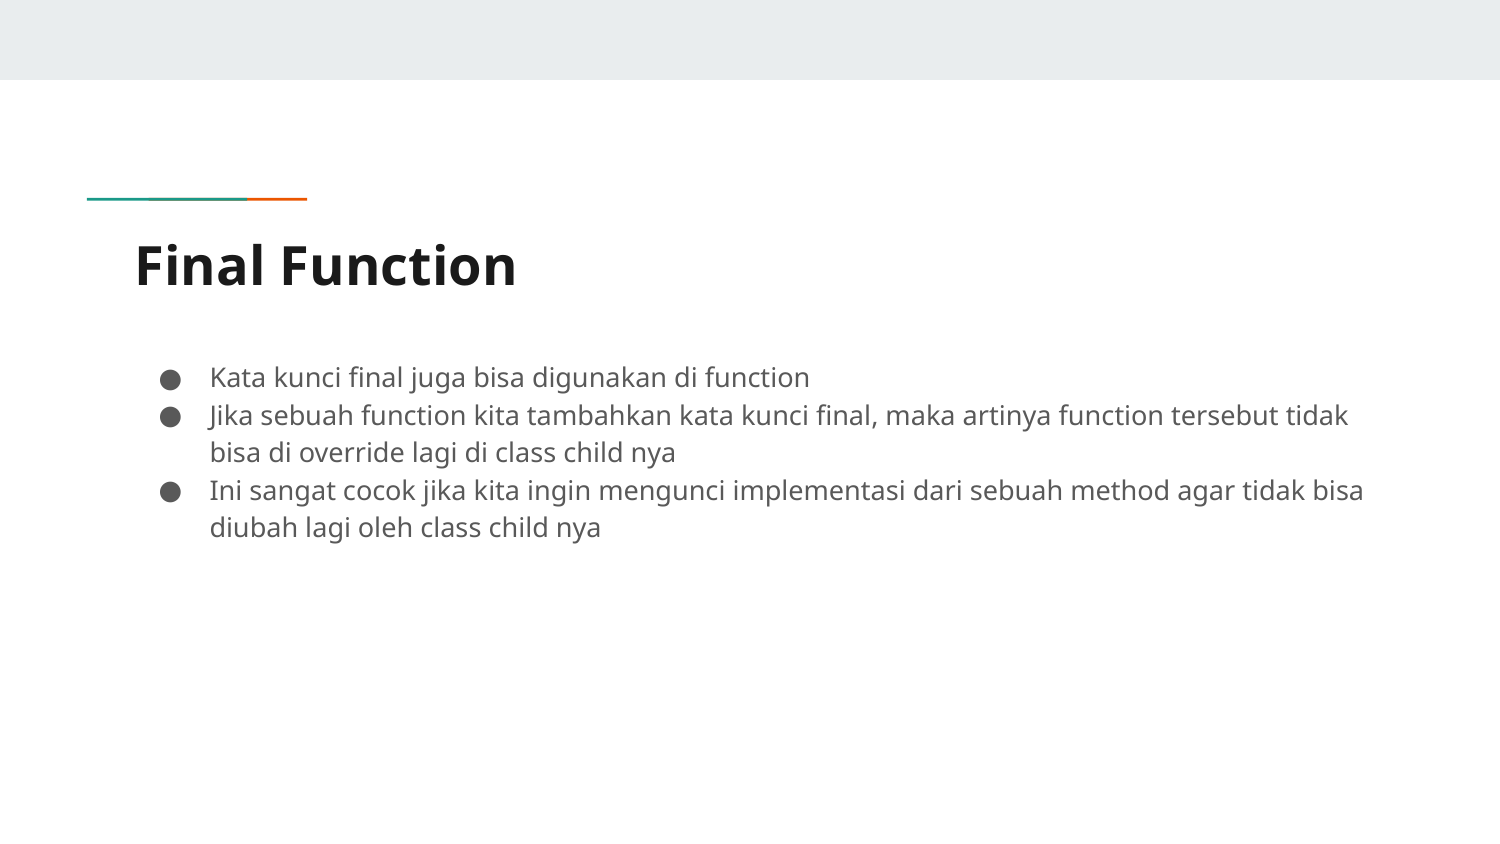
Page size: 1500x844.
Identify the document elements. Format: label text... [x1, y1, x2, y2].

list Kata kunci final juga bisa digunakan di function Jika sebuah function kita tambahkan kata kunci final, maka artinya function tersebut tidak bisa di override lagi di class child nya Ini sangat cocok jika kita ingin mengunci implementasi dari sebuah method agar tidak bisa diubah lagi oleh class child nya [119, 341, 1381, 712]
title Final Function [119, 216, 1381, 305]
